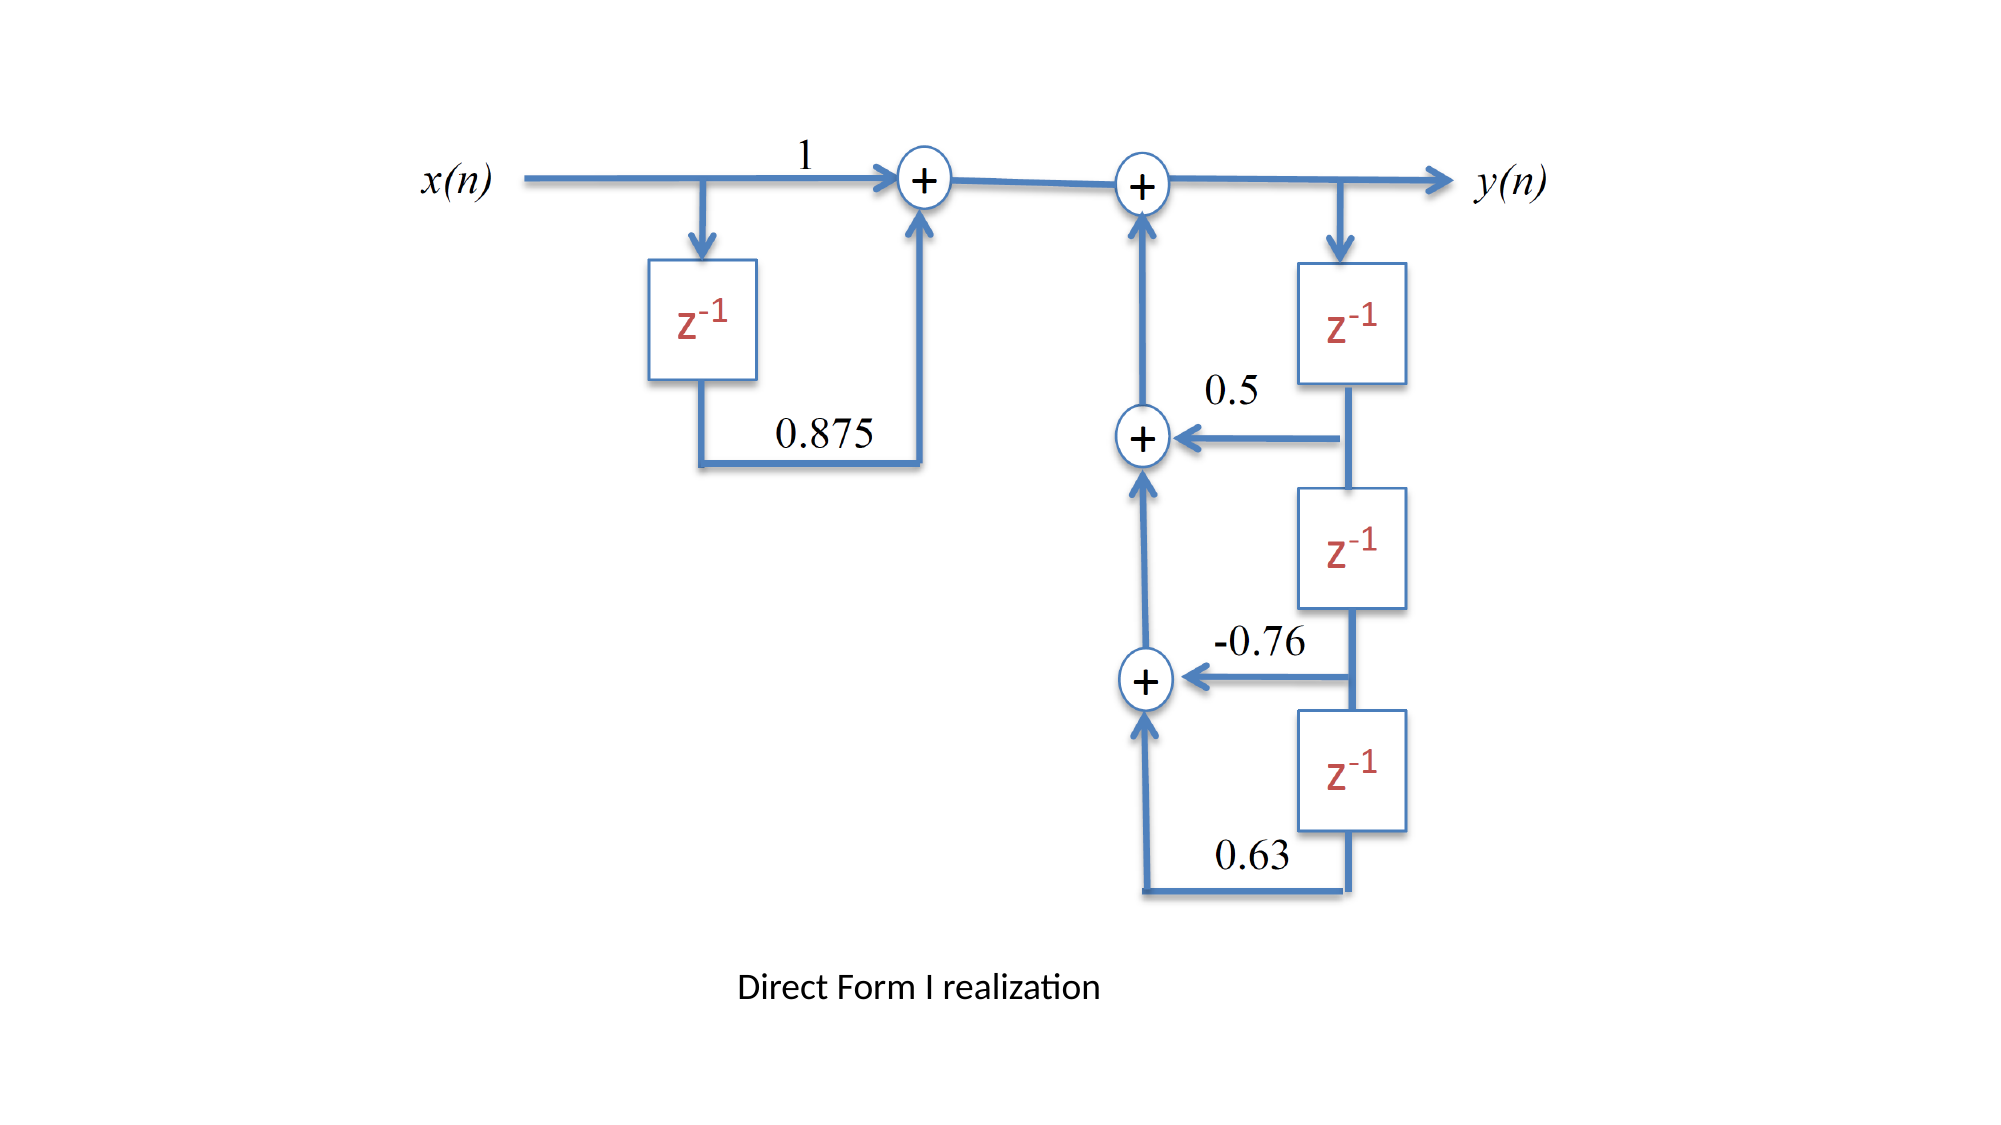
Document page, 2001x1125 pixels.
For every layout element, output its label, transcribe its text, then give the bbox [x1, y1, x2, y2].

picture [403, 122, 1563, 928]
text_box Direct Form I realization [722, 954, 1518, 1015]
